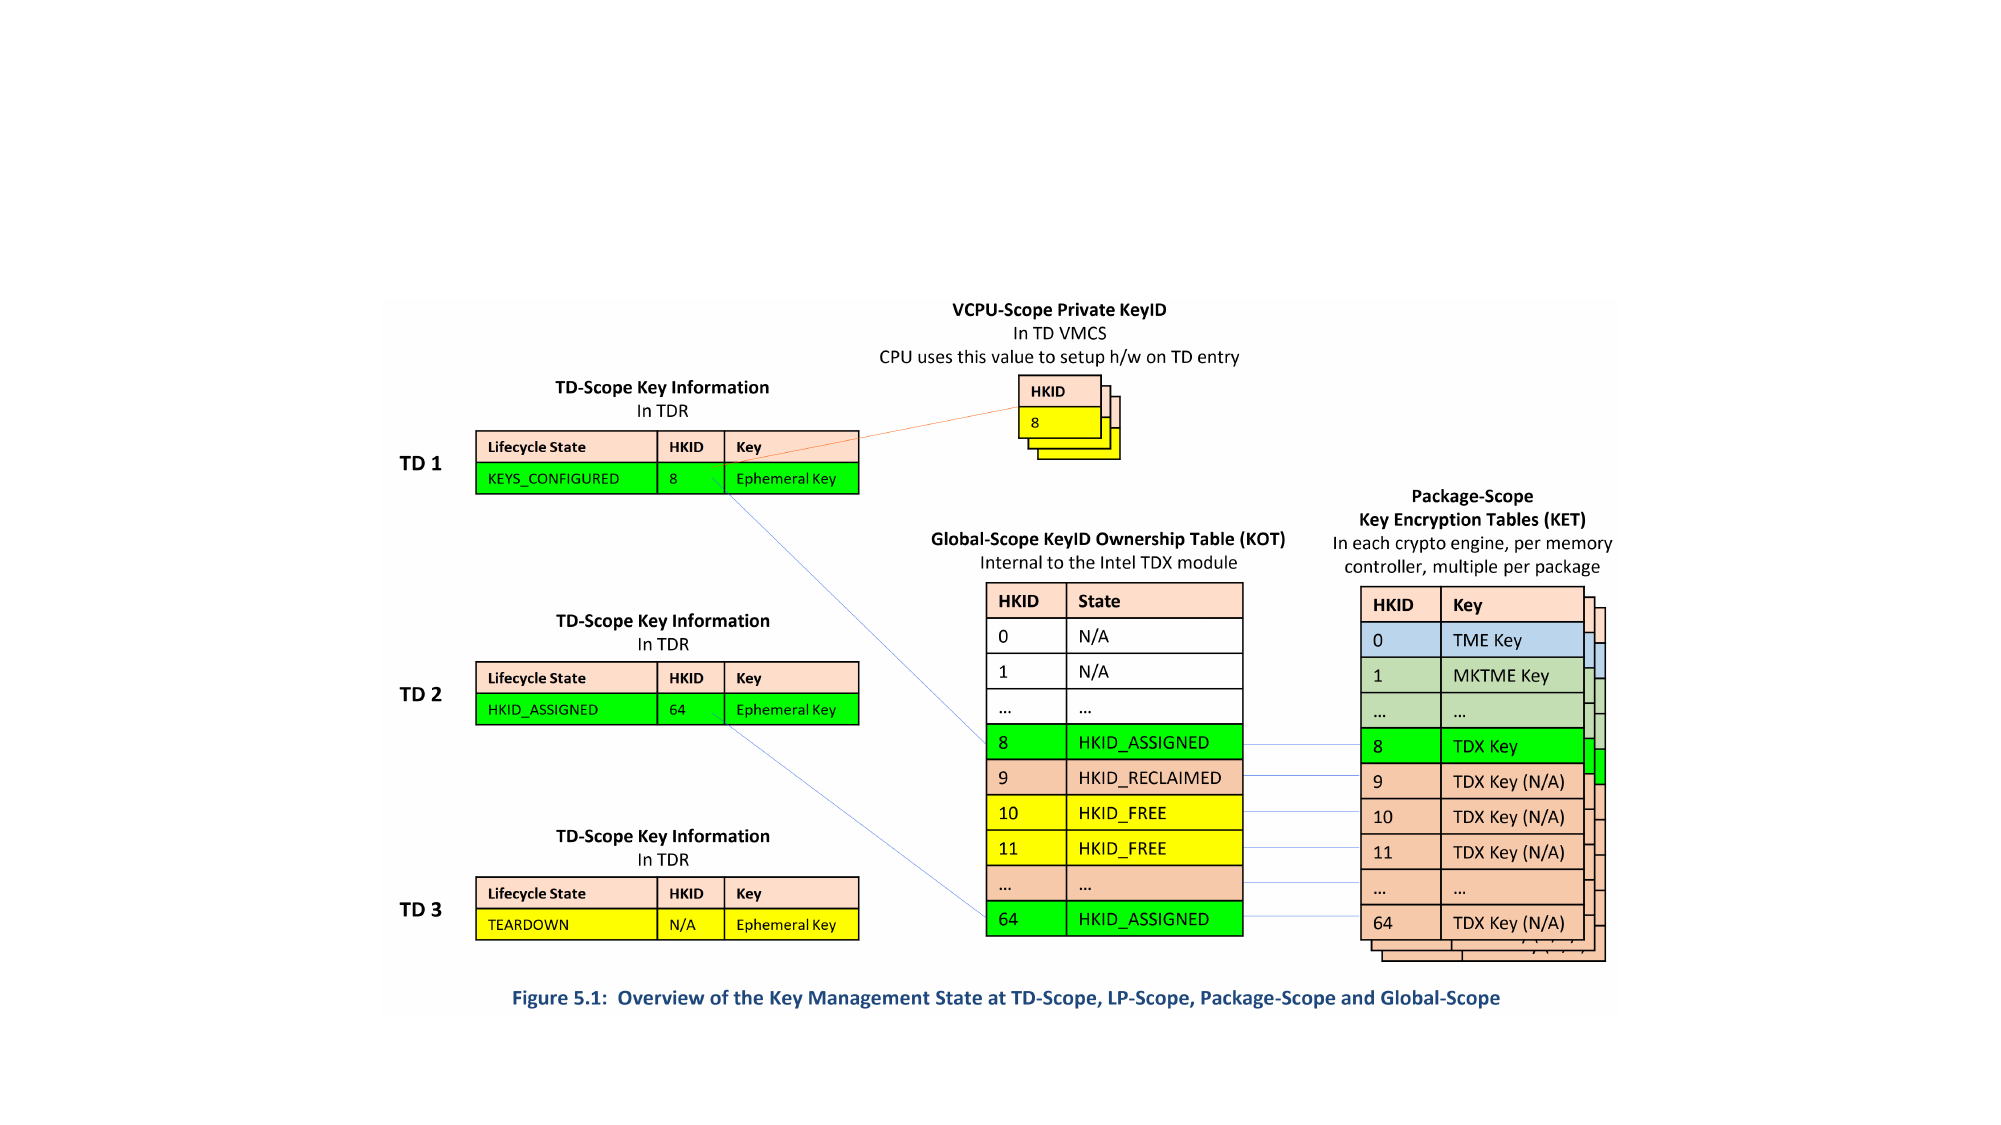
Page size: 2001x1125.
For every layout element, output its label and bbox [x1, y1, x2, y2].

list [380, 299, 1620, 1014]
